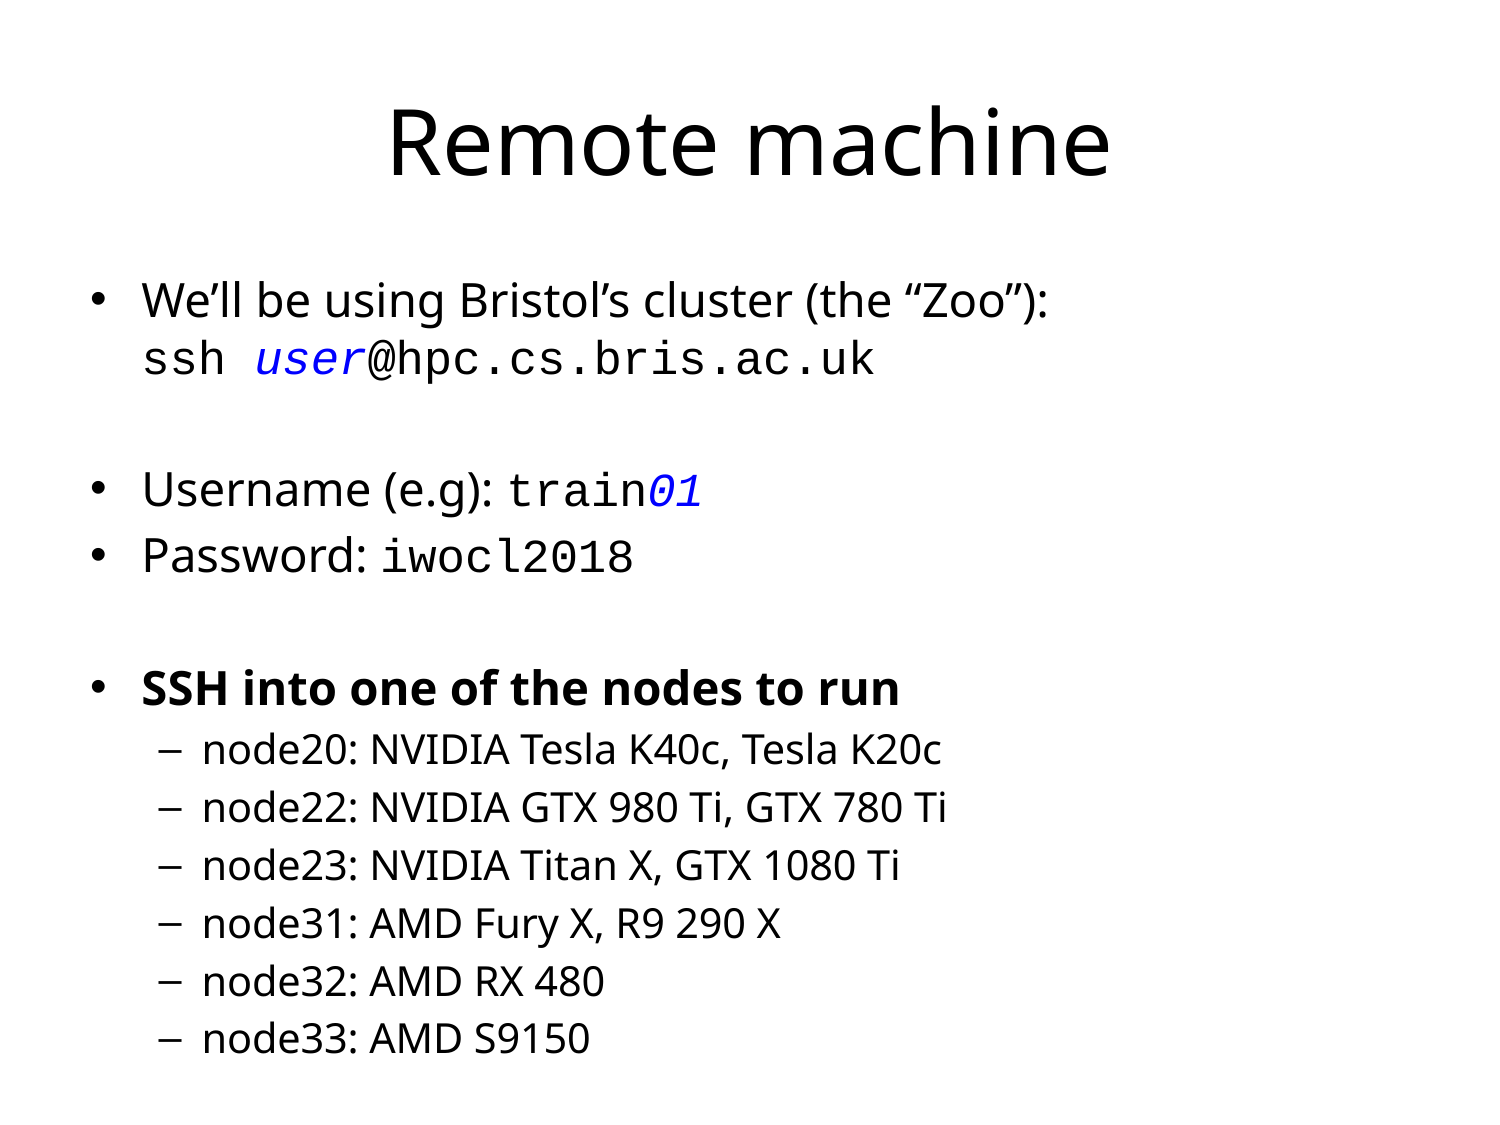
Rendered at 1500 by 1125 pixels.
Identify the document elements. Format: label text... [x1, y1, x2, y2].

list We’ll be using Bristol’s cluster (the “Zoo”): ssh user@hpc.cs.bris.ac.uk Username (e.g): train01 Password: iwocl2018 SSH into one of the nodes to run node20: NVIDIA Tesla K40c, Tesla K20c node22: NVIDIA GTX 980 Ti, GTX 780 Ti node23: NVIDIA Titan X, GTX 1080 Ti node31: AMD Fury X, R9 290 X node32: AMD RX 480 node33: AMD S9150 [75, 262, 1425, 1071]
title Remote machine [75, 45, 1425, 233]
